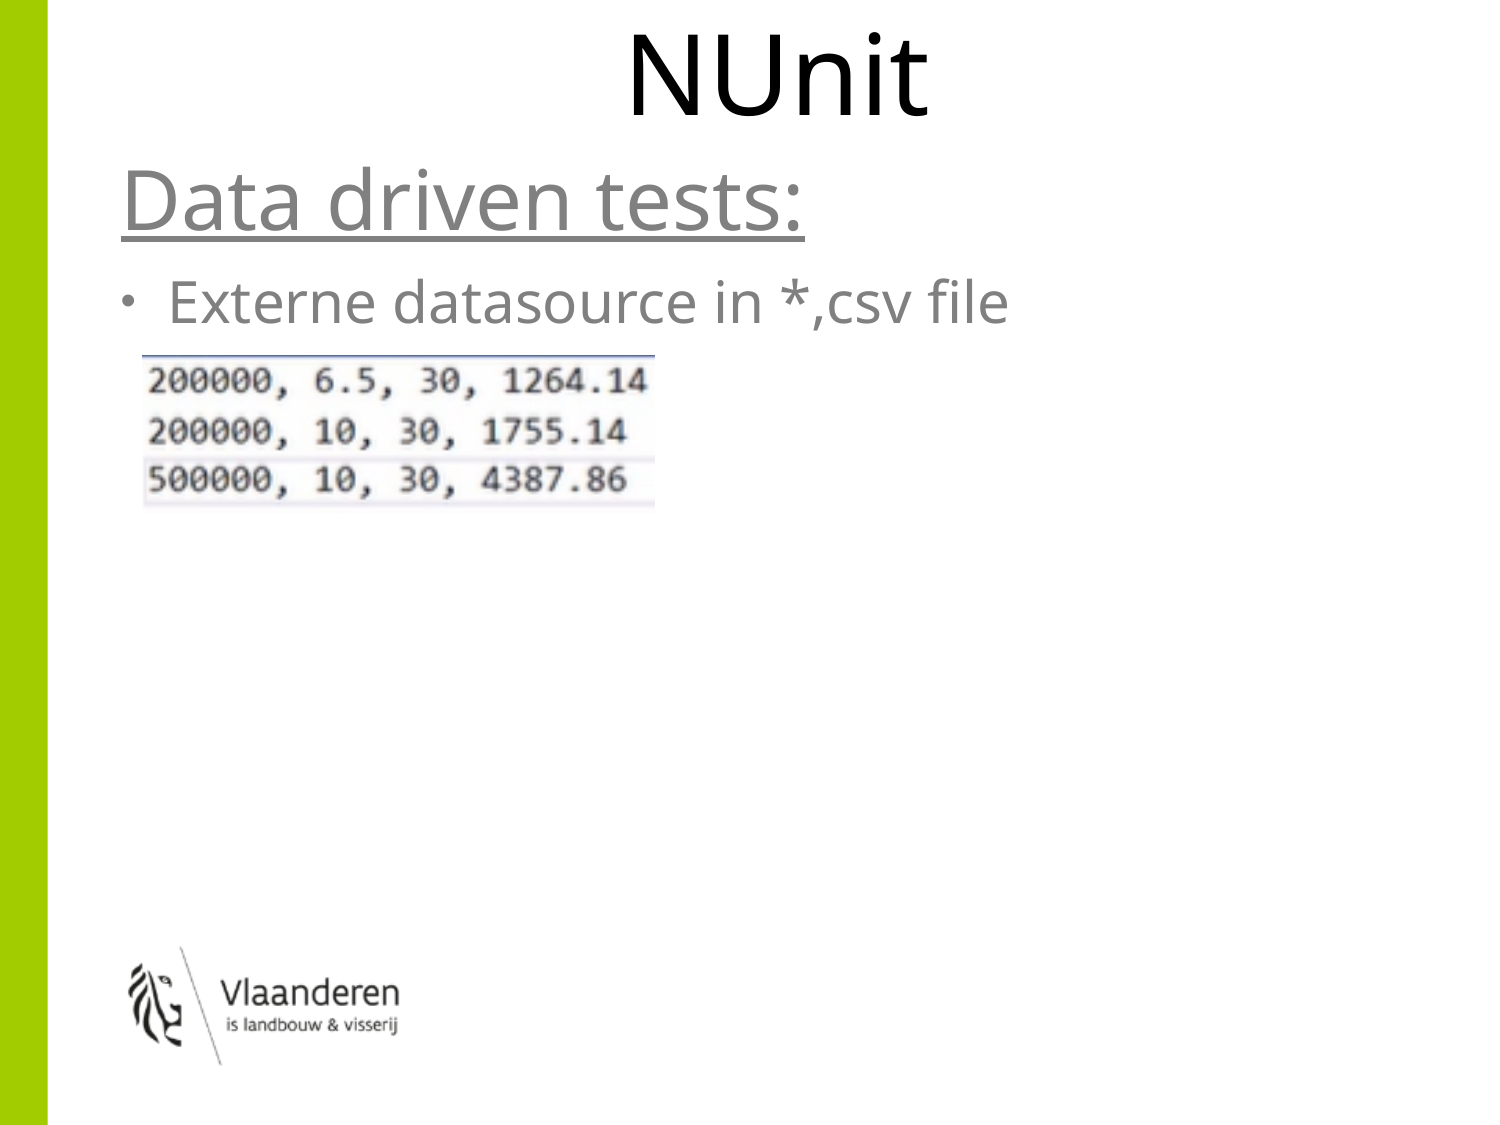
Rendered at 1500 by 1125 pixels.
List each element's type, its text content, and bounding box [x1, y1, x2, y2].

title NUnit [105, 58, 1448, 168]
list Data driven tests: [73, 158, 1416, 256]
picture [142, 355, 655, 515]
picture [105, 1003, 443, 1072]
list Externe datasource in *,csv file [73, 272, 1416, 1003]
